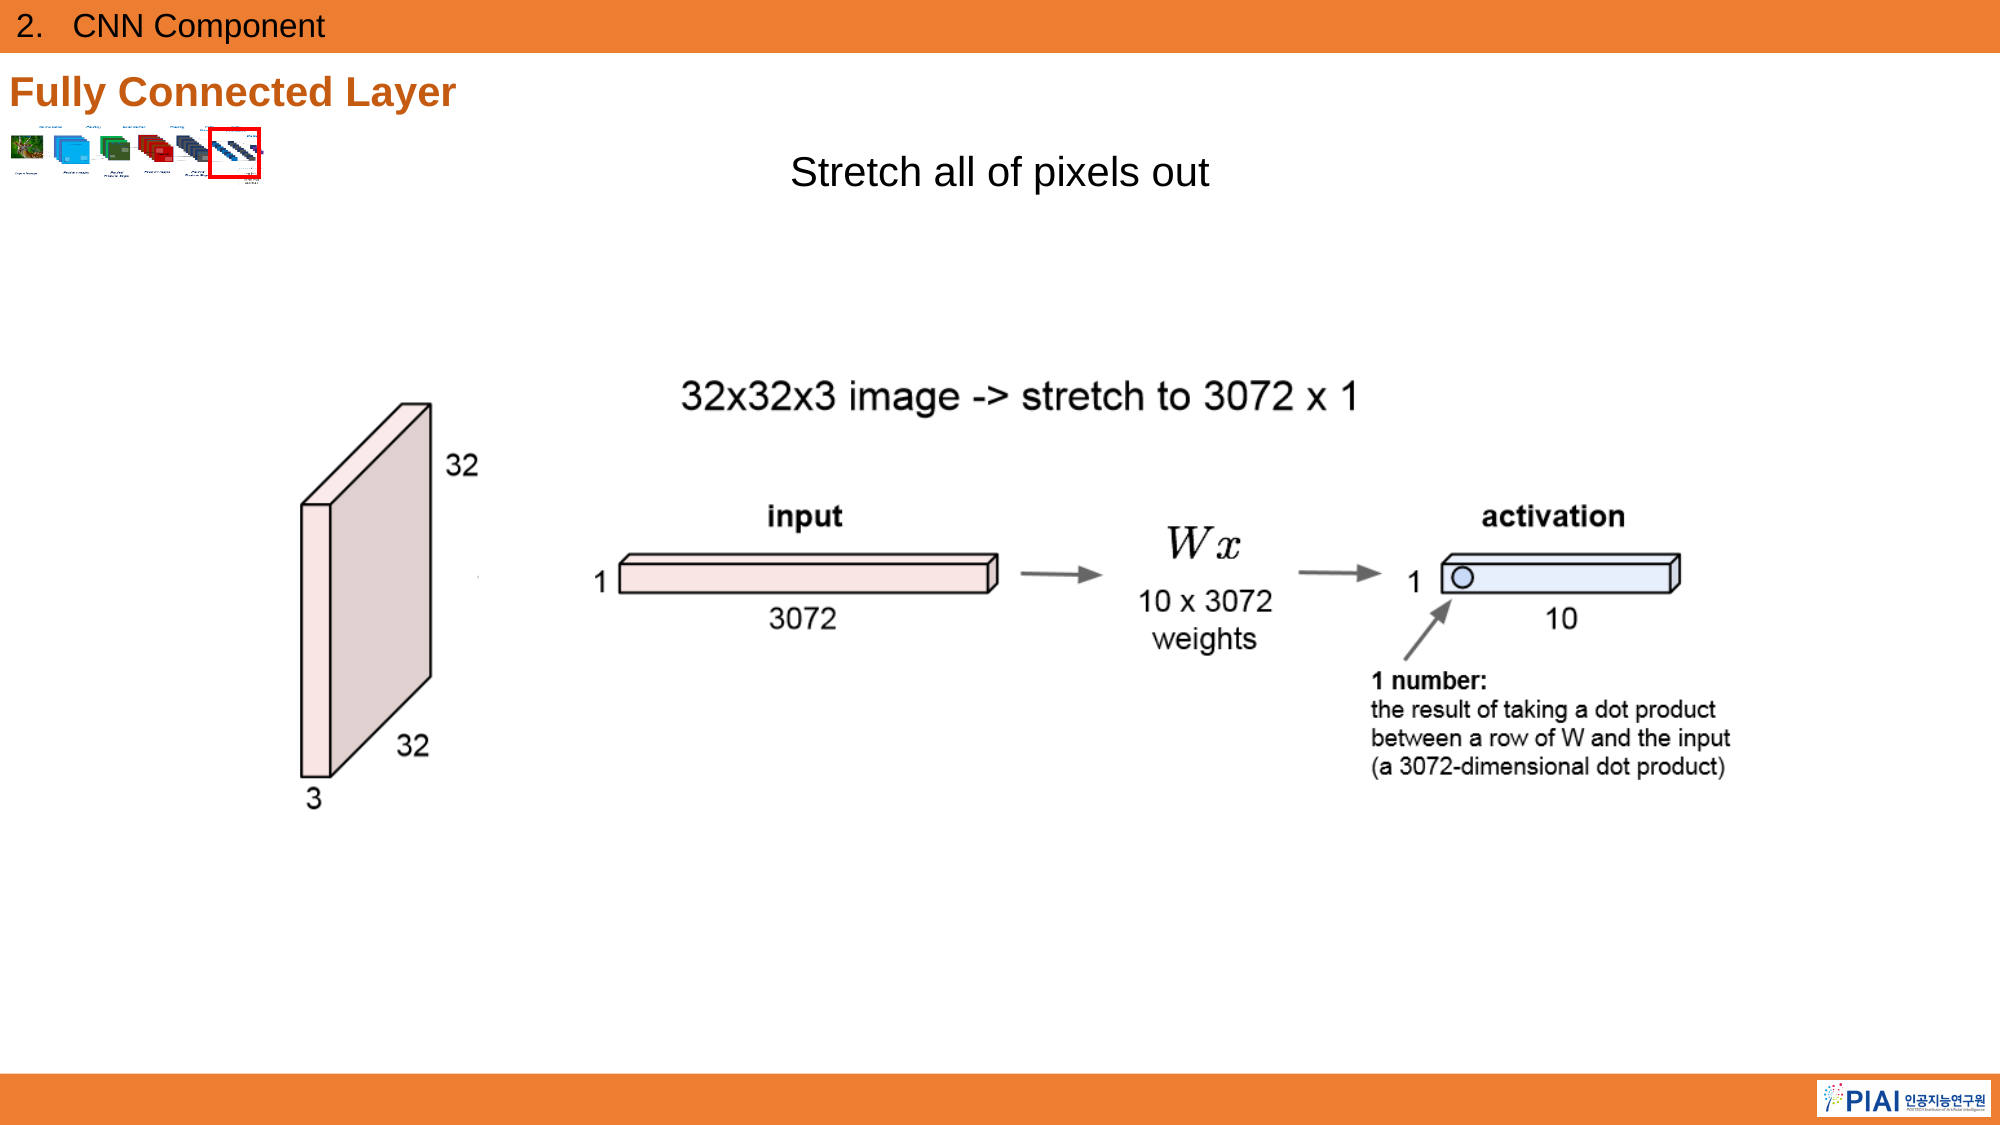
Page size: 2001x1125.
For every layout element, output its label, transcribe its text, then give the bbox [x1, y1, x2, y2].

slide_number 29 [137, 1055, 588, 1115]
picture [576, 357, 1787, 833]
text_box [0, 0, 2000, 54]
text_box CNN Component [1, 0, 639, 52]
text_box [11, 122, 264, 185]
text_box Stretch all of pixels out [723, 135, 1277, 211]
text_box Fully Connected Layer [0, 57, 475, 122]
picture [1817, 1080, 1991, 1117]
picture [283, 365, 479, 839]
text_box [0, 1073, 2000, 1125]
